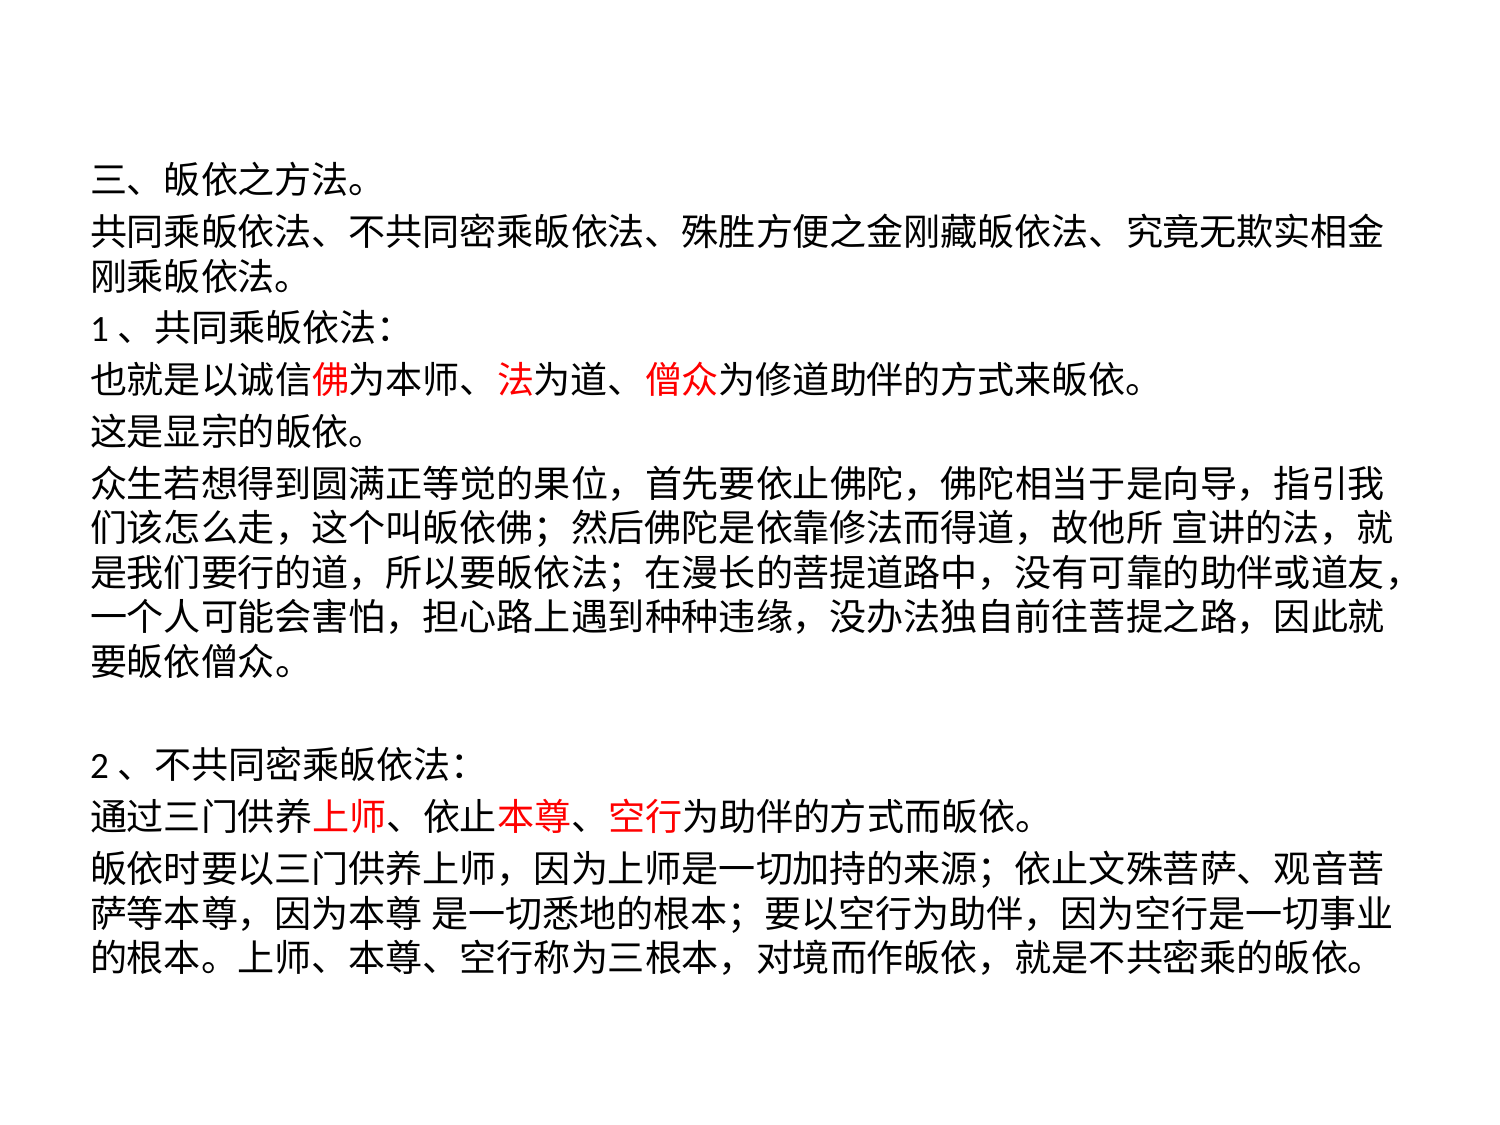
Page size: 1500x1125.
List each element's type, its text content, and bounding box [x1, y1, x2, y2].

list 三、皈依之方法。 共同乘皈依法、不共同密乘皈依法、殊胜方便之金刚藏皈依法、究竟无欺实相金刚乘皈依法。 1、共同乘皈依法： 也就是以诚信佛为本师、法为道、僧众为修道助伴的方式来皈依。 这是显宗的皈依。 众生若想得到圆满正等觉的果位，首先要依止佛陀，佛陀相当于是向导，指引我们该怎么走，这个叫皈依佛；然后佛陀是依靠修法而得道，故他所 宣讲的法，就是我们要行的道，所以要皈依法；在漫长的菩提道路中，没有可靠的助伴或道友，一个人可能会害怕，担心路上遇到种种违缘，没办法独自前往菩提之路，因此就要皈依僧众。 2、不共同密乘皈依法： 通过三门供养上师、依止本尊、空行为助伴的方式而皈依。 皈依时要以三门供养上师，因为上师是一切加持的来源；依止文殊菩萨、观音菩萨等本尊，因为本尊 是一切悉地的根本；要以空行为助伴，因为空行是一切事业的根本。上师、本尊、空行称为三根本，对境而作皈依，就是不共密乘的皈依。 [75, 149, 1425, 1005]
